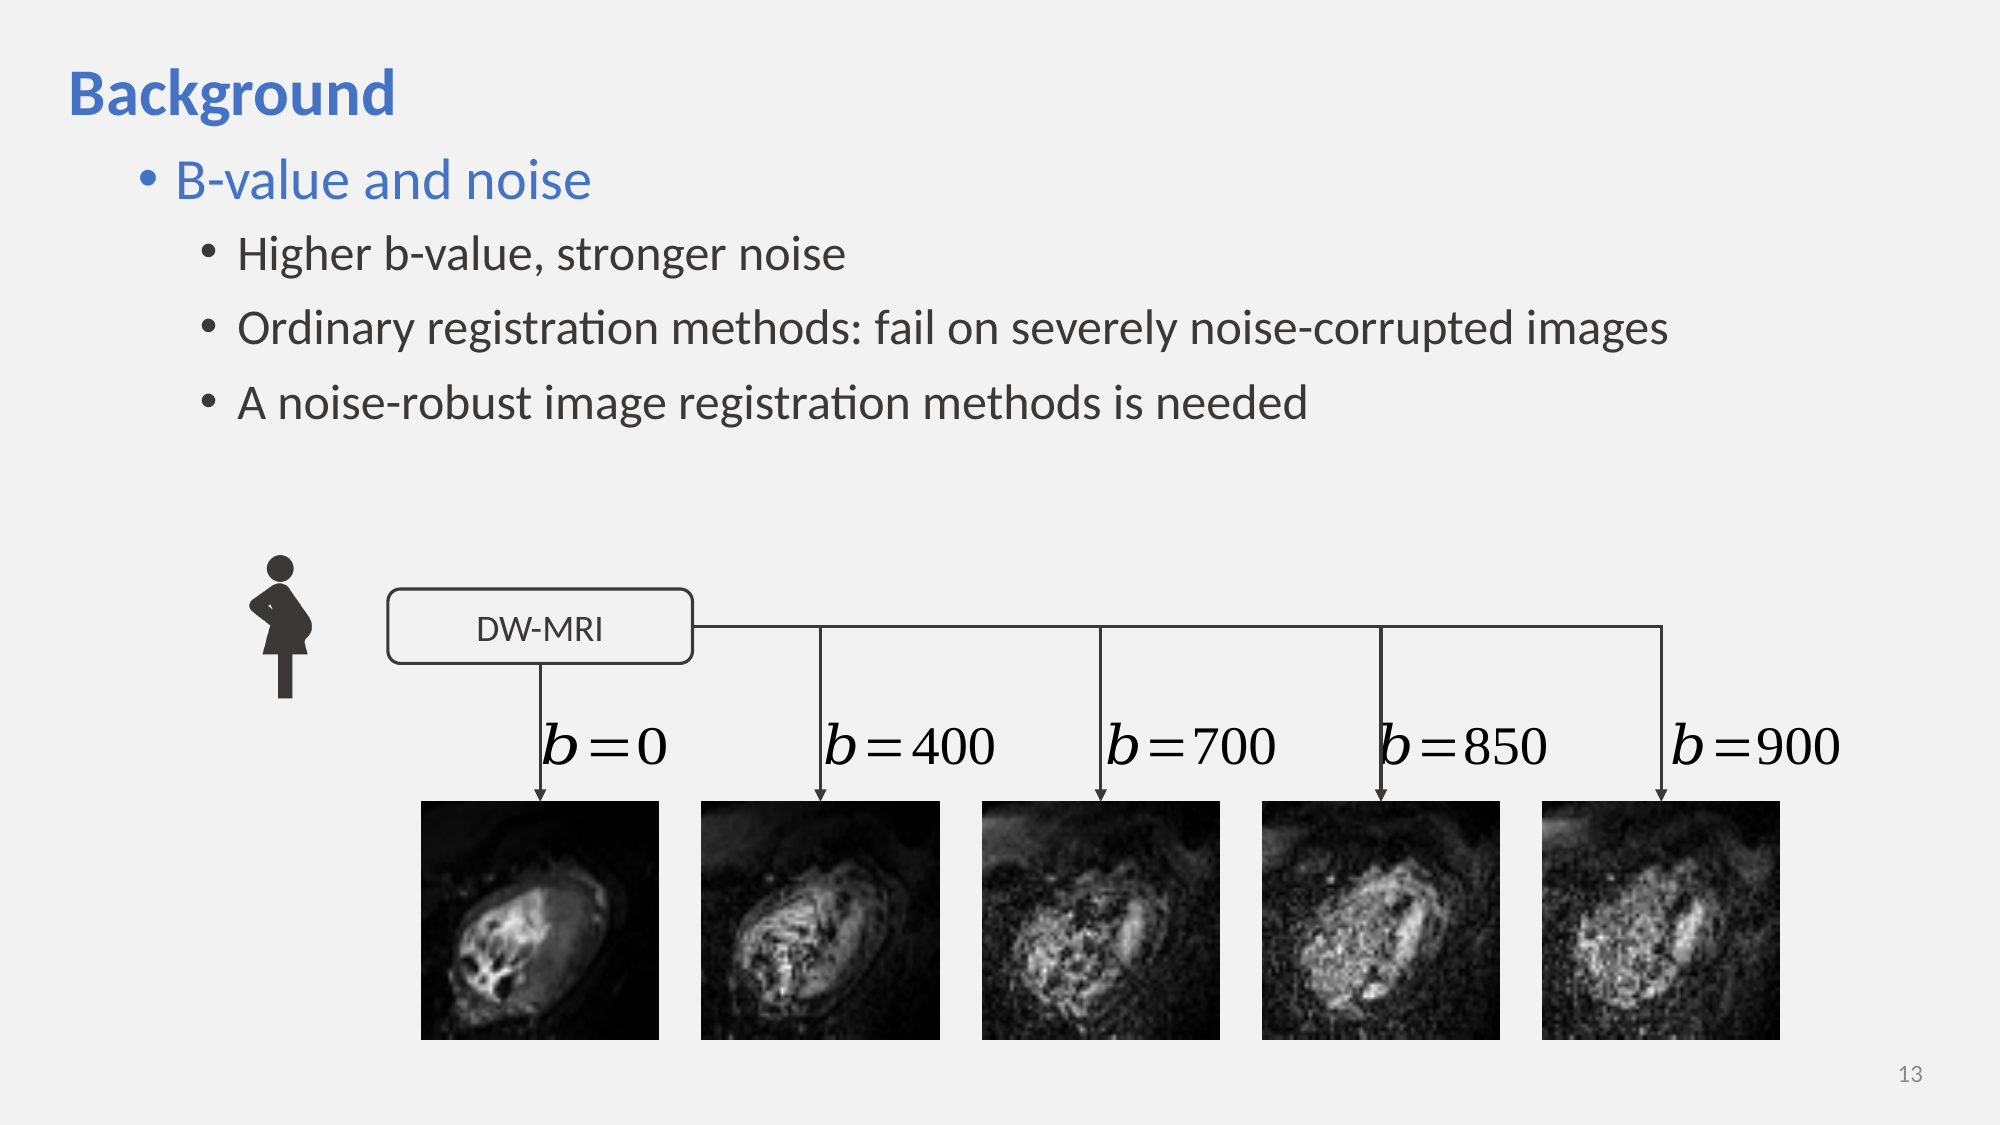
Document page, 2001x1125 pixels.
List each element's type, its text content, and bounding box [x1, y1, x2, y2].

picture [701, 802, 940, 1040]
slide_number 13 [1488, 1042, 1939, 1103]
list B-value and noise [123, 141, 1939, 228]
list Higher b-value, stronger noise Ordinary registration methods: fail on severely noise-corrupted images A noise-robust image registration methods is needed [184, 219, 2000, 294]
title Background [53, 46, 1603, 142]
text_box DW-MRI [386, 587, 694, 665]
picture [208, 551, 359, 702]
picture [1262, 802, 1500, 1040]
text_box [692, 626, 1662, 802]
picture [1542, 801, 1780, 1040]
picture [982, 802, 1220, 1040]
picture [421, 801, 659, 1040]
